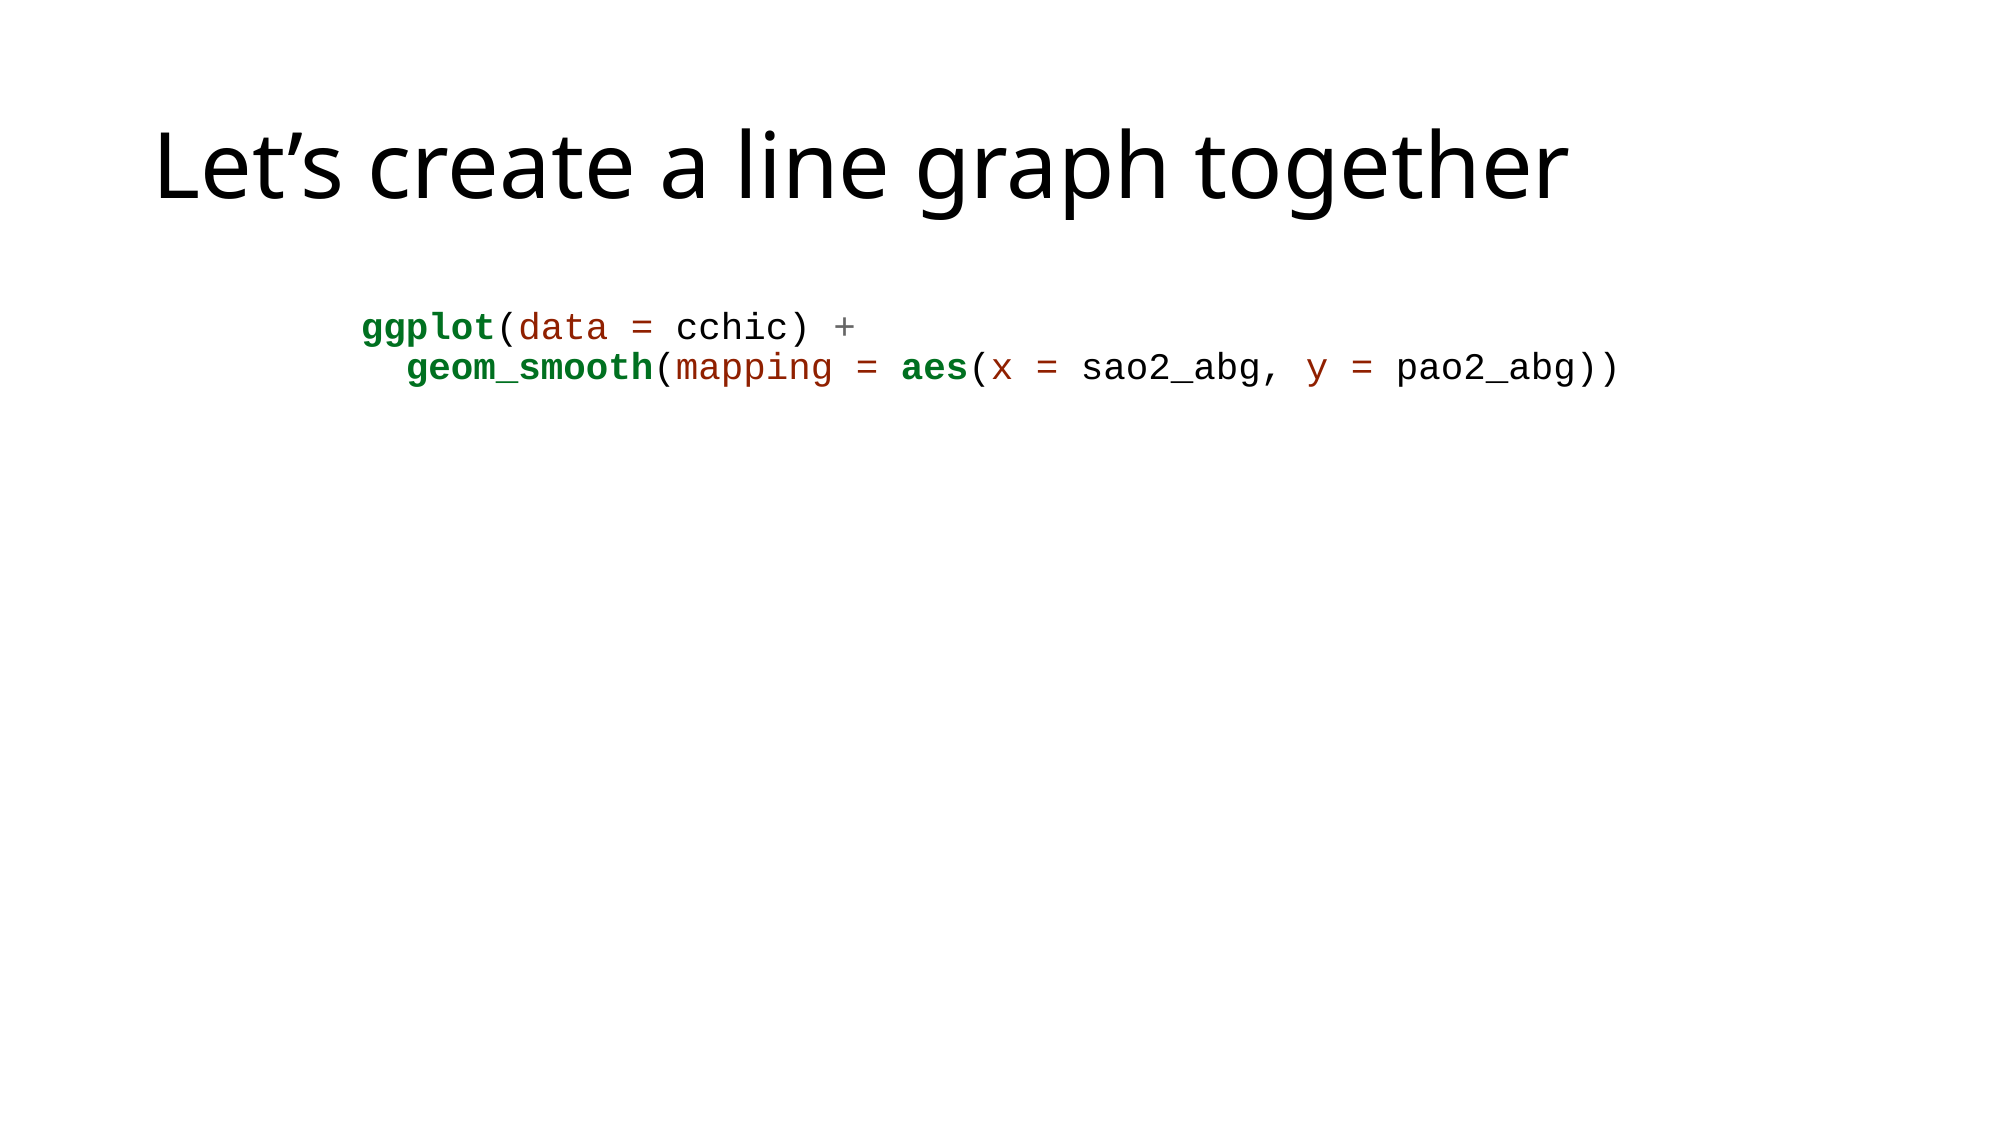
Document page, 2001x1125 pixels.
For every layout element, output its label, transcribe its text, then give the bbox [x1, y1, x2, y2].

list ggplot(data = cchic) + geom_smooth(mapping = aes(x = sao2_abg, y = pao2_abg)) [137, 299, 1863, 1014]
title Let’s create a line graph together [137, 59, 1863, 278]
